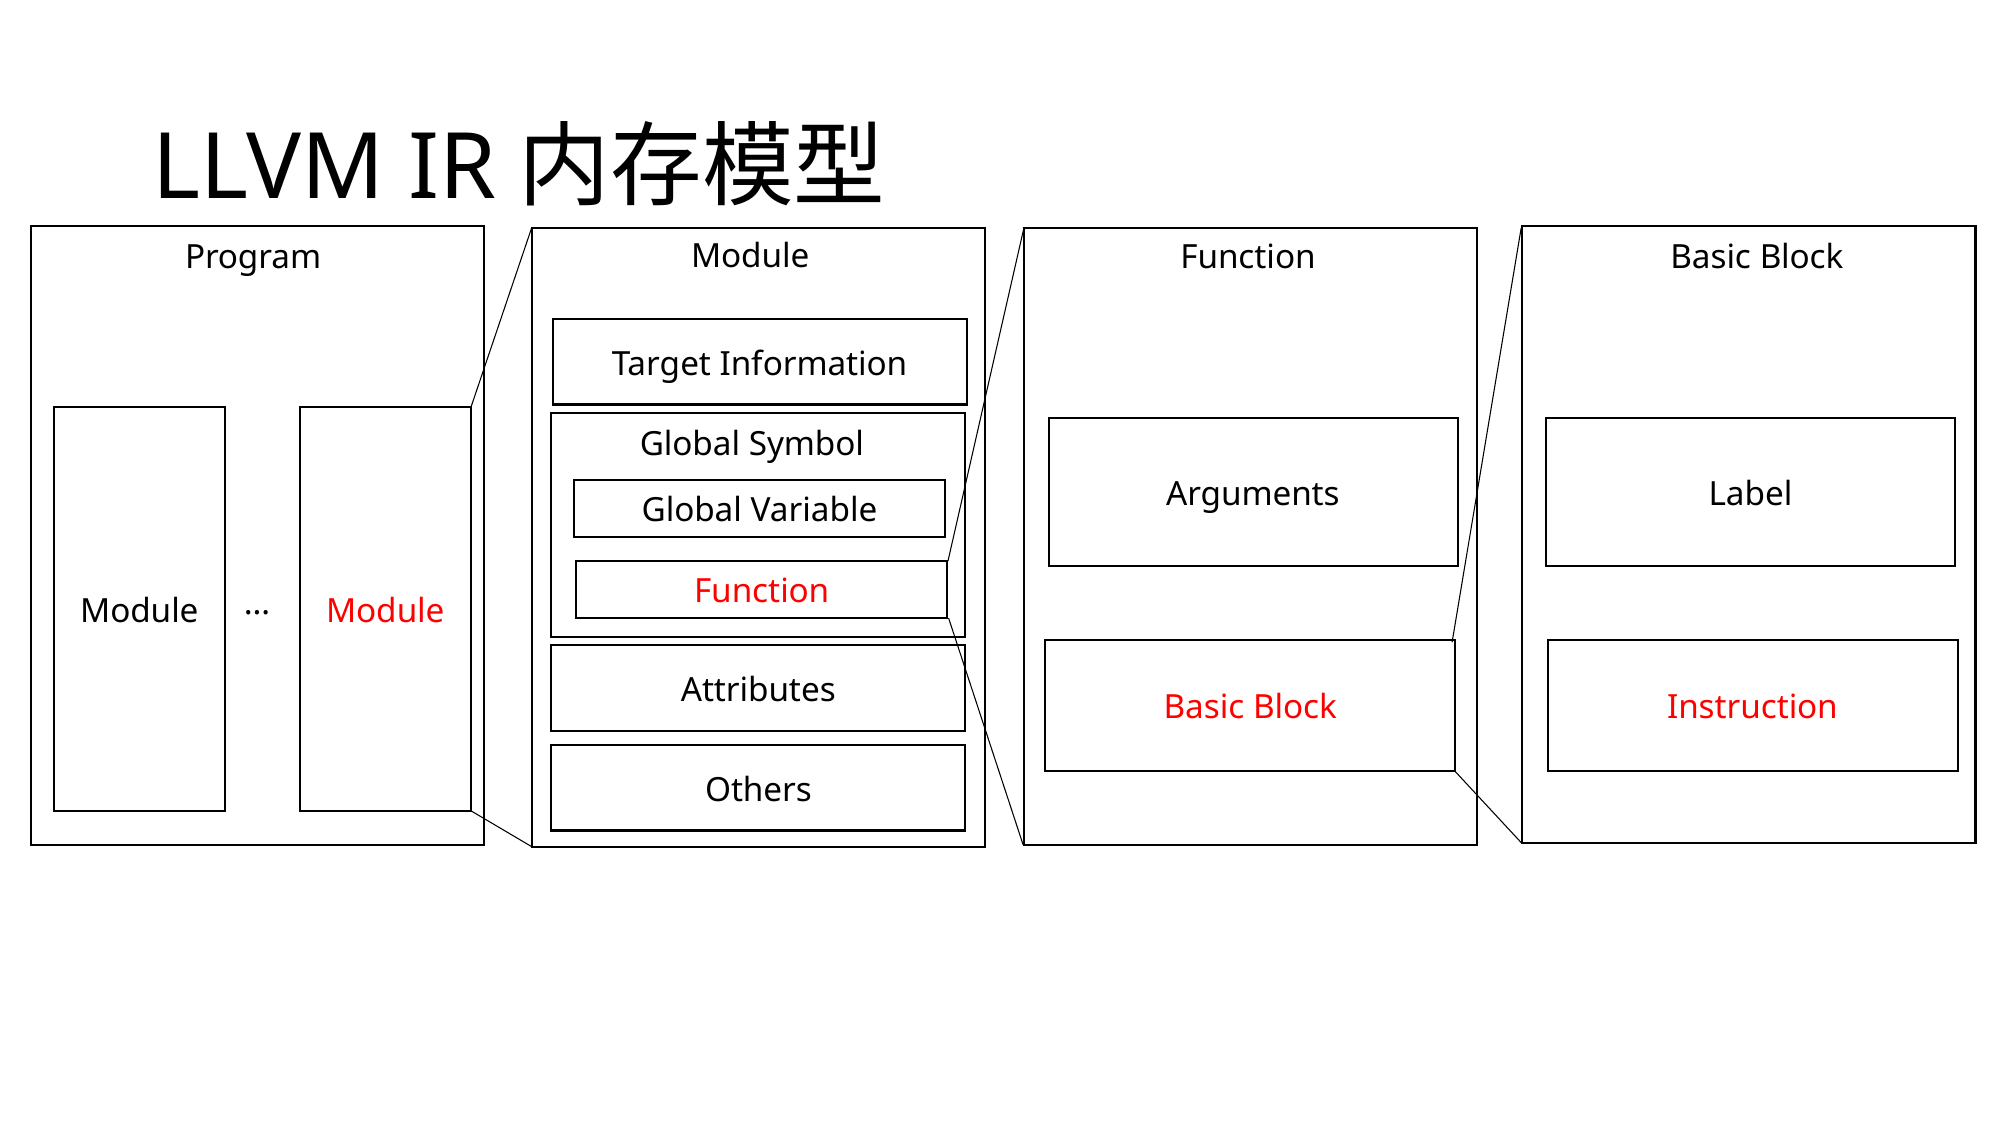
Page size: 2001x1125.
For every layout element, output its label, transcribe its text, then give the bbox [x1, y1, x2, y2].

text_box Function [575, 560, 948, 619]
text_box [948, 562, 966, 618]
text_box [470, 810, 532, 847]
text_box [1521, 225, 1977, 844]
text_box Module [676, 226, 832, 282]
title LLVM IR内存模型 [137, 59, 1863, 227]
text_box [531, 227, 986, 848]
text_box Global Symbol [625, 414, 892, 469]
text_box Global Variable [573, 479, 946, 538]
text_box Label [1545, 417, 1956, 567]
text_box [470, 227, 532, 408]
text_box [948, 618, 1024, 845]
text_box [1452, 227, 1522, 643]
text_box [1453, 769, 1522, 843]
text_box Attributes [550, 644, 948, 732]
text_box Basic Block [1044, 639, 1456, 772]
text_box [550, 412, 948, 638]
text_box Target Information [552, 318, 947, 406]
text_box Others [550, 744, 948, 832]
text_box Instruction [1547, 639, 1959, 772]
text_box Module [299, 406, 472, 812]
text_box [947, 227, 1024, 562]
text_box [30, 225, 485, 846]
text_box Arguments [1048, 417, 1452, 567]
text_box Module [53, 406, 226, 812]
text_box Basic Block [1655, 227, 1881, 283]
text_box … [228, 573, 286, 629]
text_box [1023, 227, 1478, 846]
text_box Program [170, 227, 342, 283]
text_box Function [1165, 227, 1336, 283]
